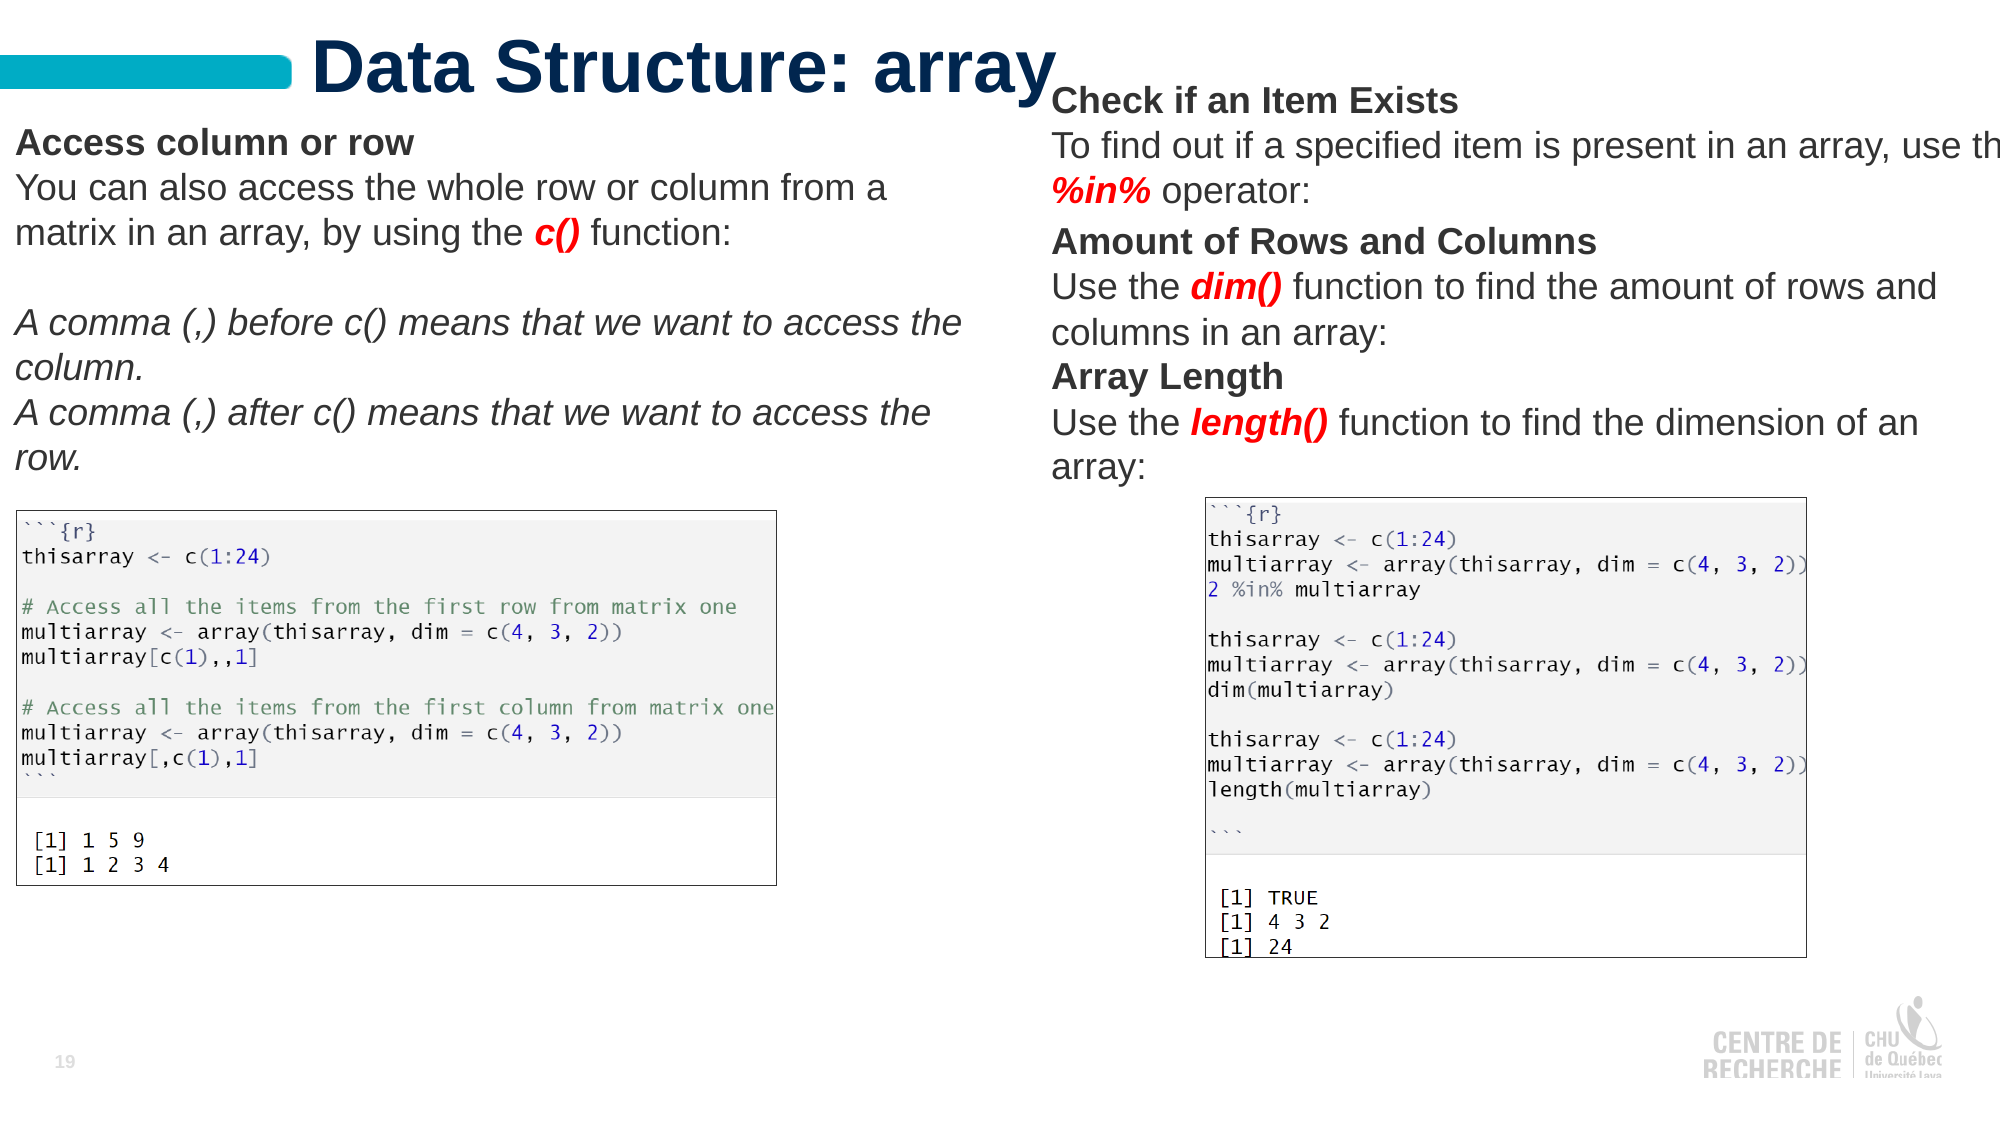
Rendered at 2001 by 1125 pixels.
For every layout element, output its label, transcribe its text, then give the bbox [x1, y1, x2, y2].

slide_number 19 [54, 1050, 107, 1080]
text_box Check if an Item Exists To find out if a specified item is present in an array, use the %in% operator: [1036, 68, 2000, 219]
picture [1205, 497, 1807, 958]
title Data Structure: array [311, 26, 1200, 111]
text_box Amount of Rows and Columns Use the dim() function to find the amount of rows and columns in an array: Array Length Use the length() function to find the dimension of an array: [1036, 210, 1976, 495]
picture [16, 510, 777, 886]
text_box Access column or row You can also access the whole row or column from a matrix in an array, by using the c() function: A comma (,) before c() means that we want to access the column. A comma (,) after c() means that we want to access the row. [0, 110, 1000, 486]
